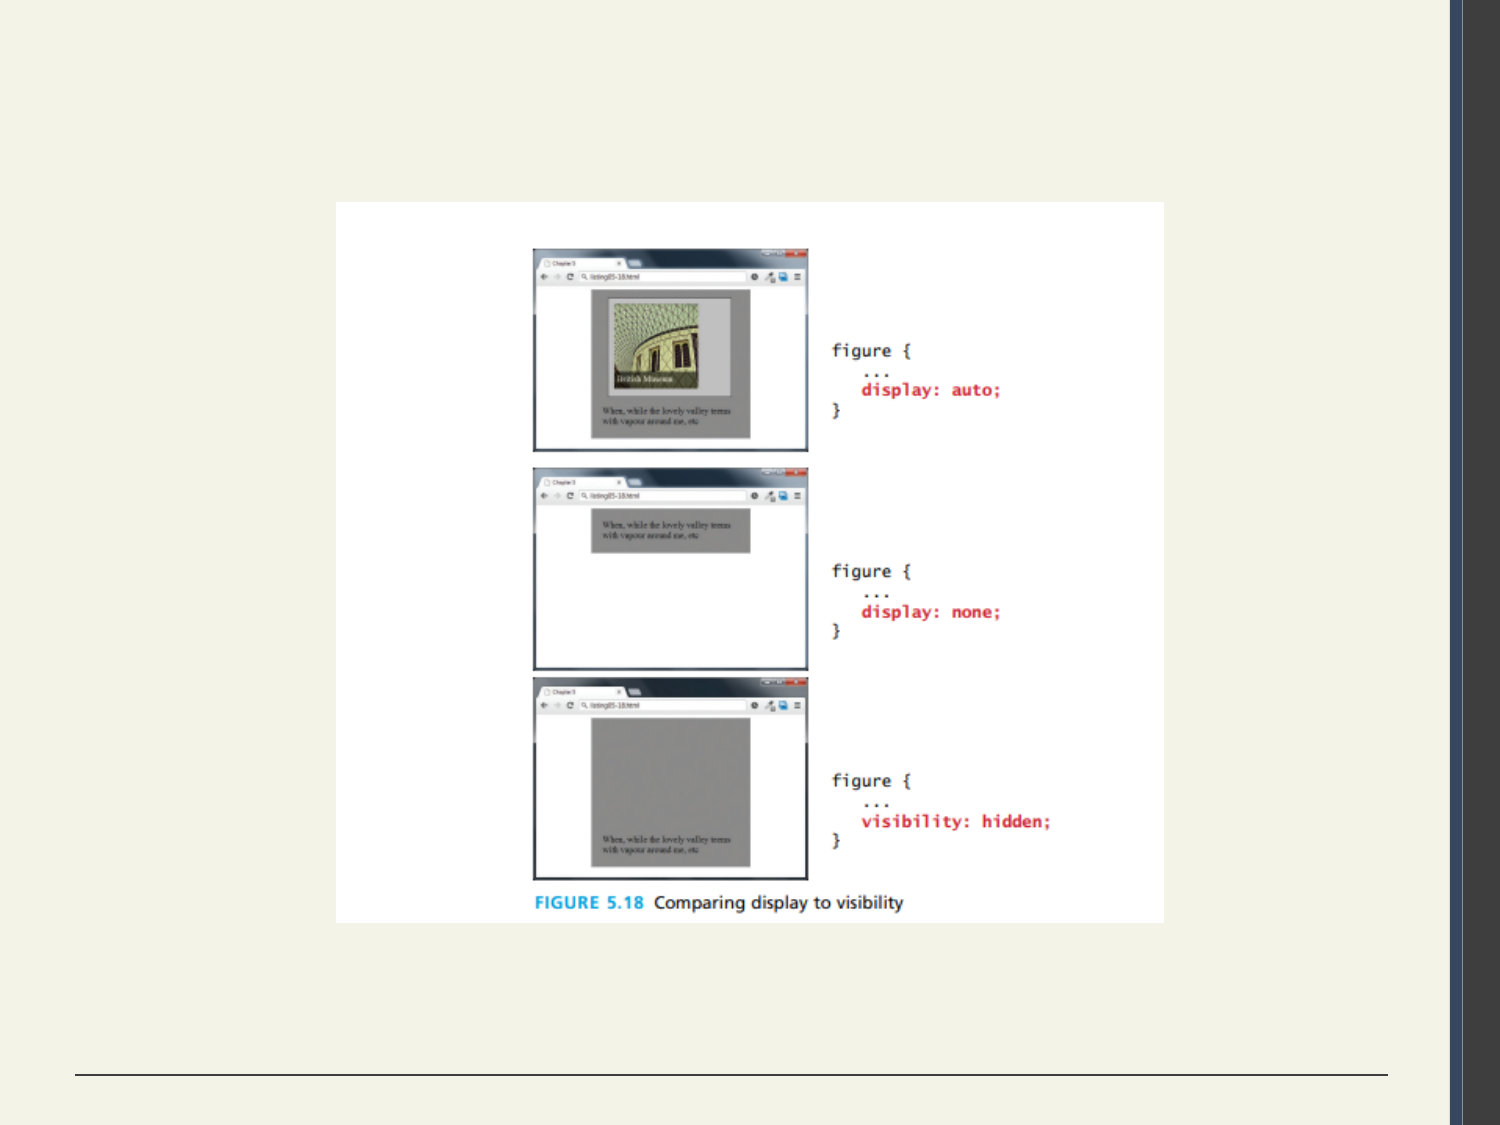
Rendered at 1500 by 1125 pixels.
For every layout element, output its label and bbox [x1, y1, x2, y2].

picture [336, 202, 1164, 923]
